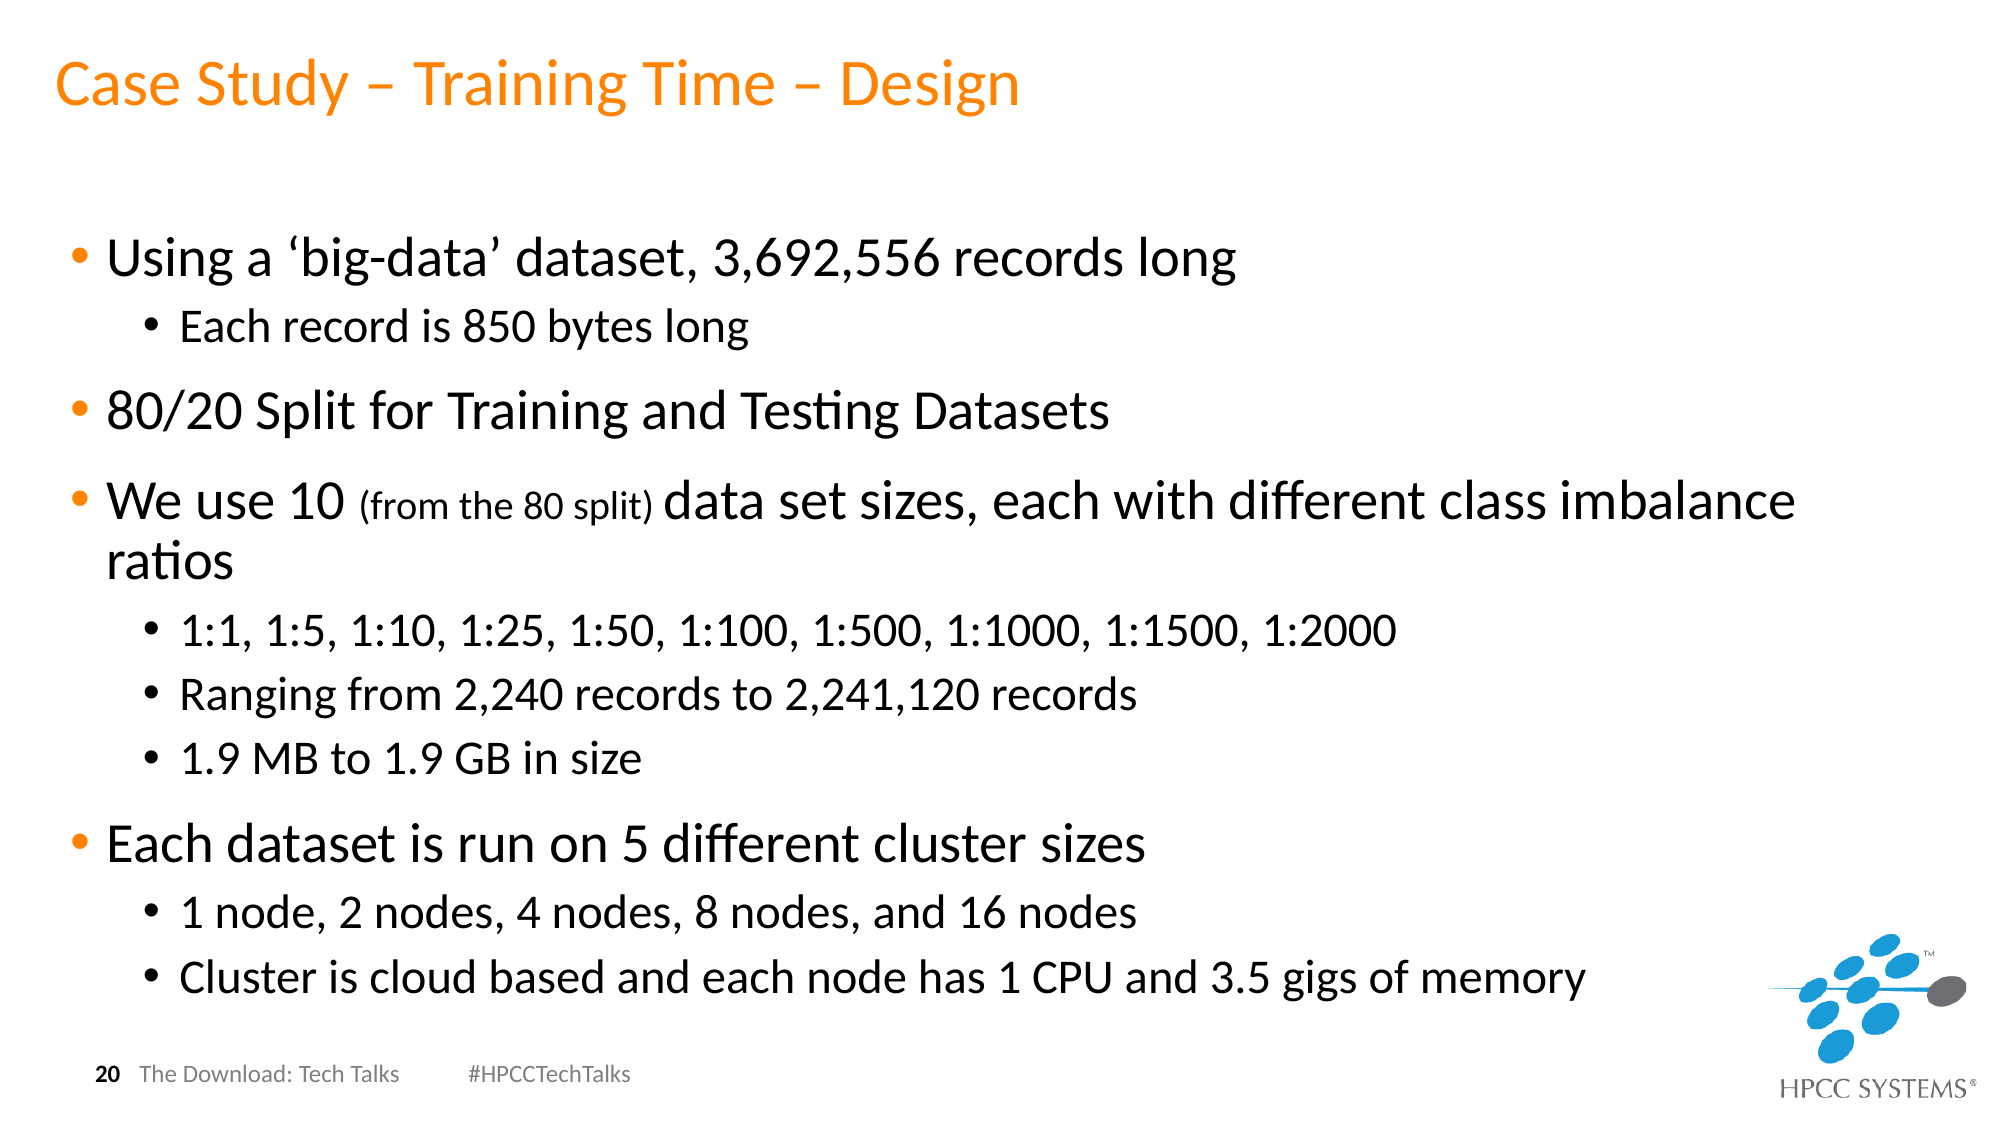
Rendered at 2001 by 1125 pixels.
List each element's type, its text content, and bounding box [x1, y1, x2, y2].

title Case Study – Training Time – Design [55, 48, 1944, 192]
footer The Download: Tech Talks #HPCCTechTalks [139, 1042, 884, 1103]
list Using a ‘big-data’ dataset, 3,692,556 records long Each record is 850 bytes long 80/20 Split for Training and Testing Datasets We use 10 (from the 80 split) data set sizes, each with different class imbalance ratios 1:1, 1:5, 1:10, 1:25, 1:50, 1:100, 1:500, 1:1000, 1:1500, 1:2000 Ranging from 2,240 records to 2,241,120 records 1.9 MB to 1.9 GB in size Each dataset is run on 5 different cluster sizes 1 node, 2 nodes, 4 nodes, 8 nodes, and 16 nodes Cluster is cloud based and each node has 1 CPU and 3.5 gigs of memory [55, 219, 1946, 1013]
slide_number 20 [55, 1042, 121, 1103]
picture [1768, 934, 1977, 1098]
